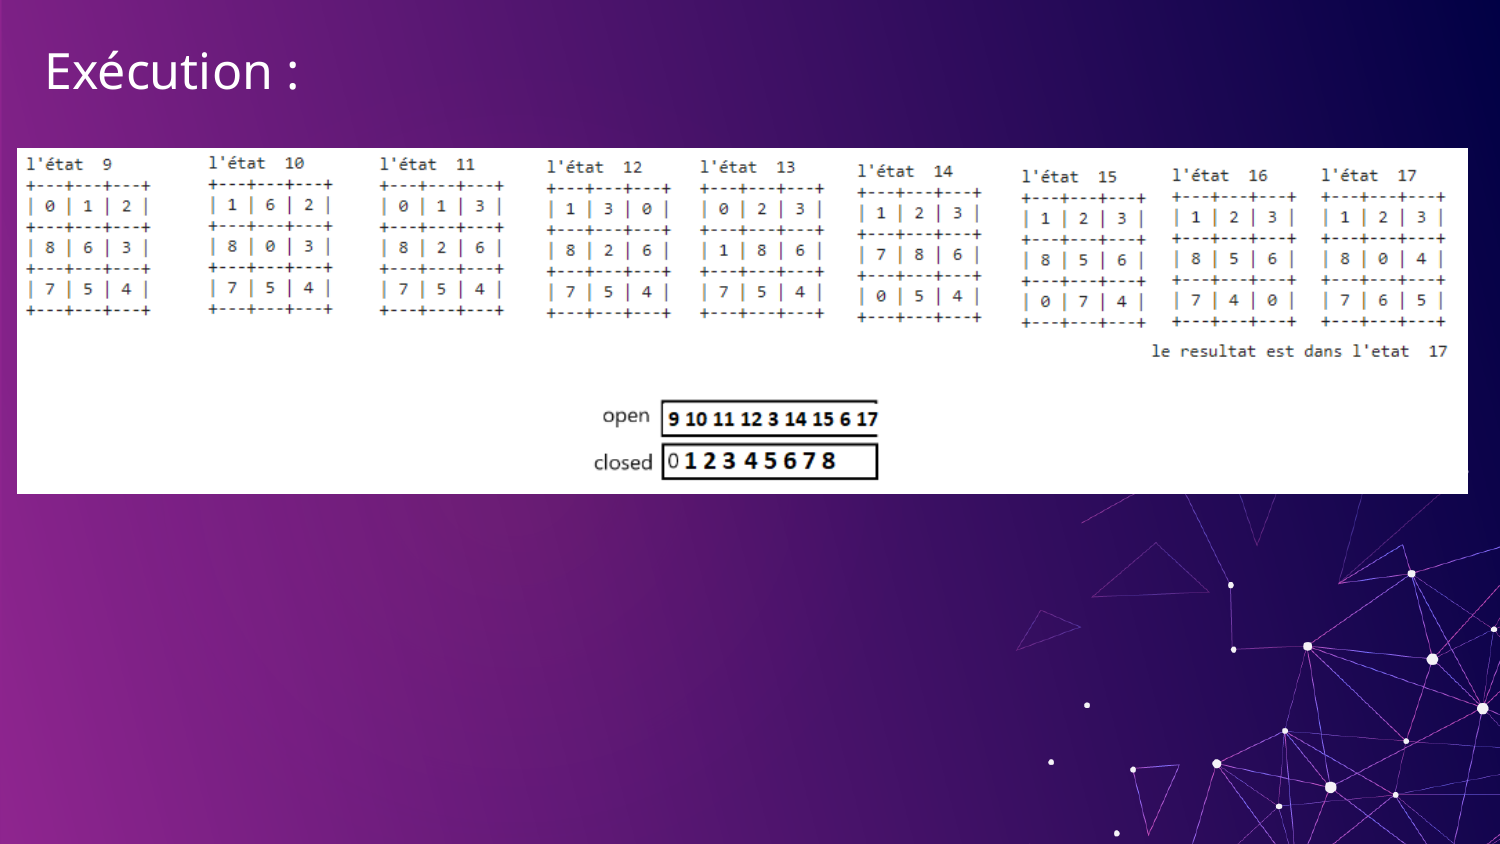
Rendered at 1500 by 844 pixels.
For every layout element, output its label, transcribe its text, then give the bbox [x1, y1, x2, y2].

picture [0, 0, 1500, 844]
title Exécution : [29, 24, 885, 147]
